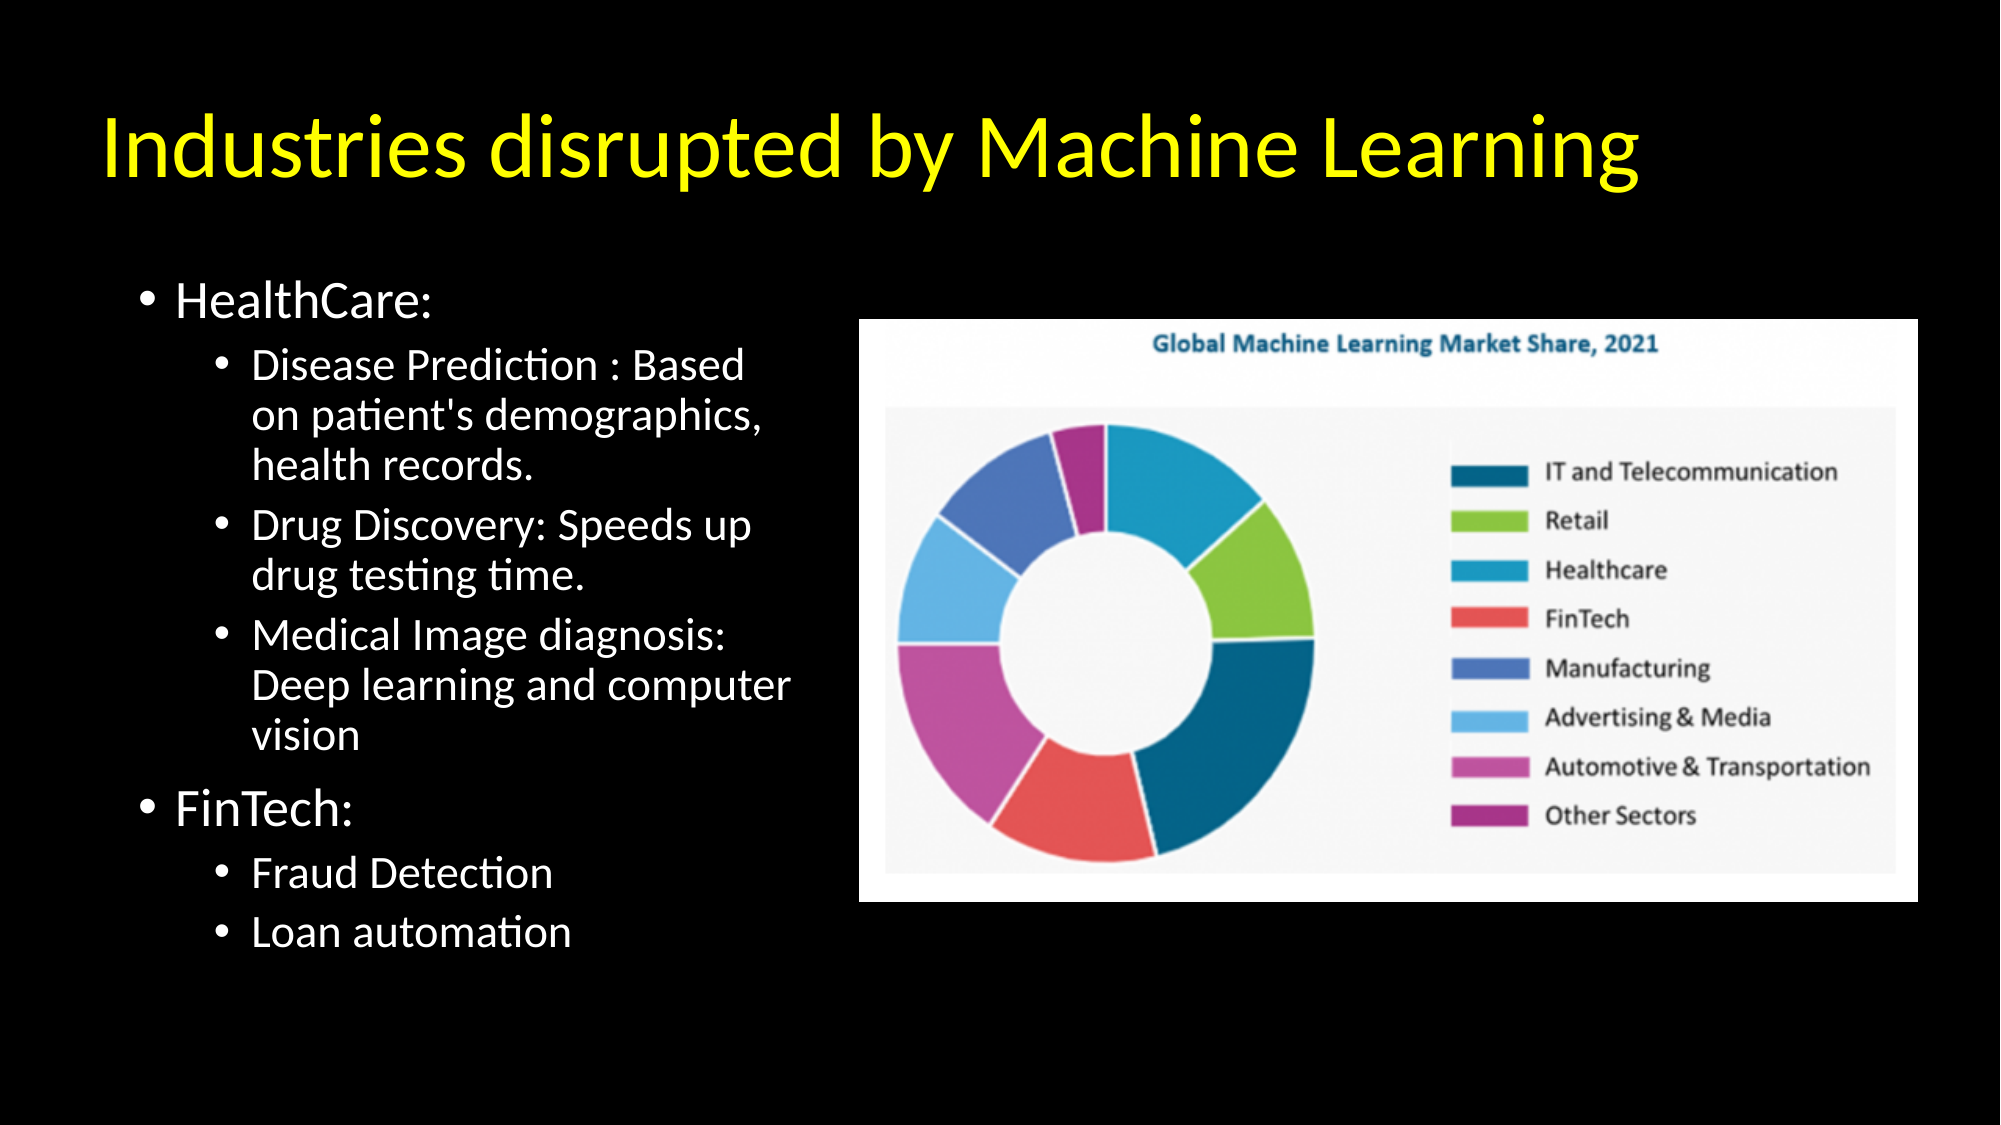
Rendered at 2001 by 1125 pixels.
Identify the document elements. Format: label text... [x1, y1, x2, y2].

title Industries disrupted by Machine Learning [85, 38, 1811, 257]
list HealthCare: Disease Prediction : Based on patient's demographics, health records. Drug Discovery: Speeds up drug testing time. Medical Image diagnosis: Deep learning and computer vision FinTech: Fraud Detection Loan automation [123, 264, 809, 979]
picture [859, 319, 1918, 902]
